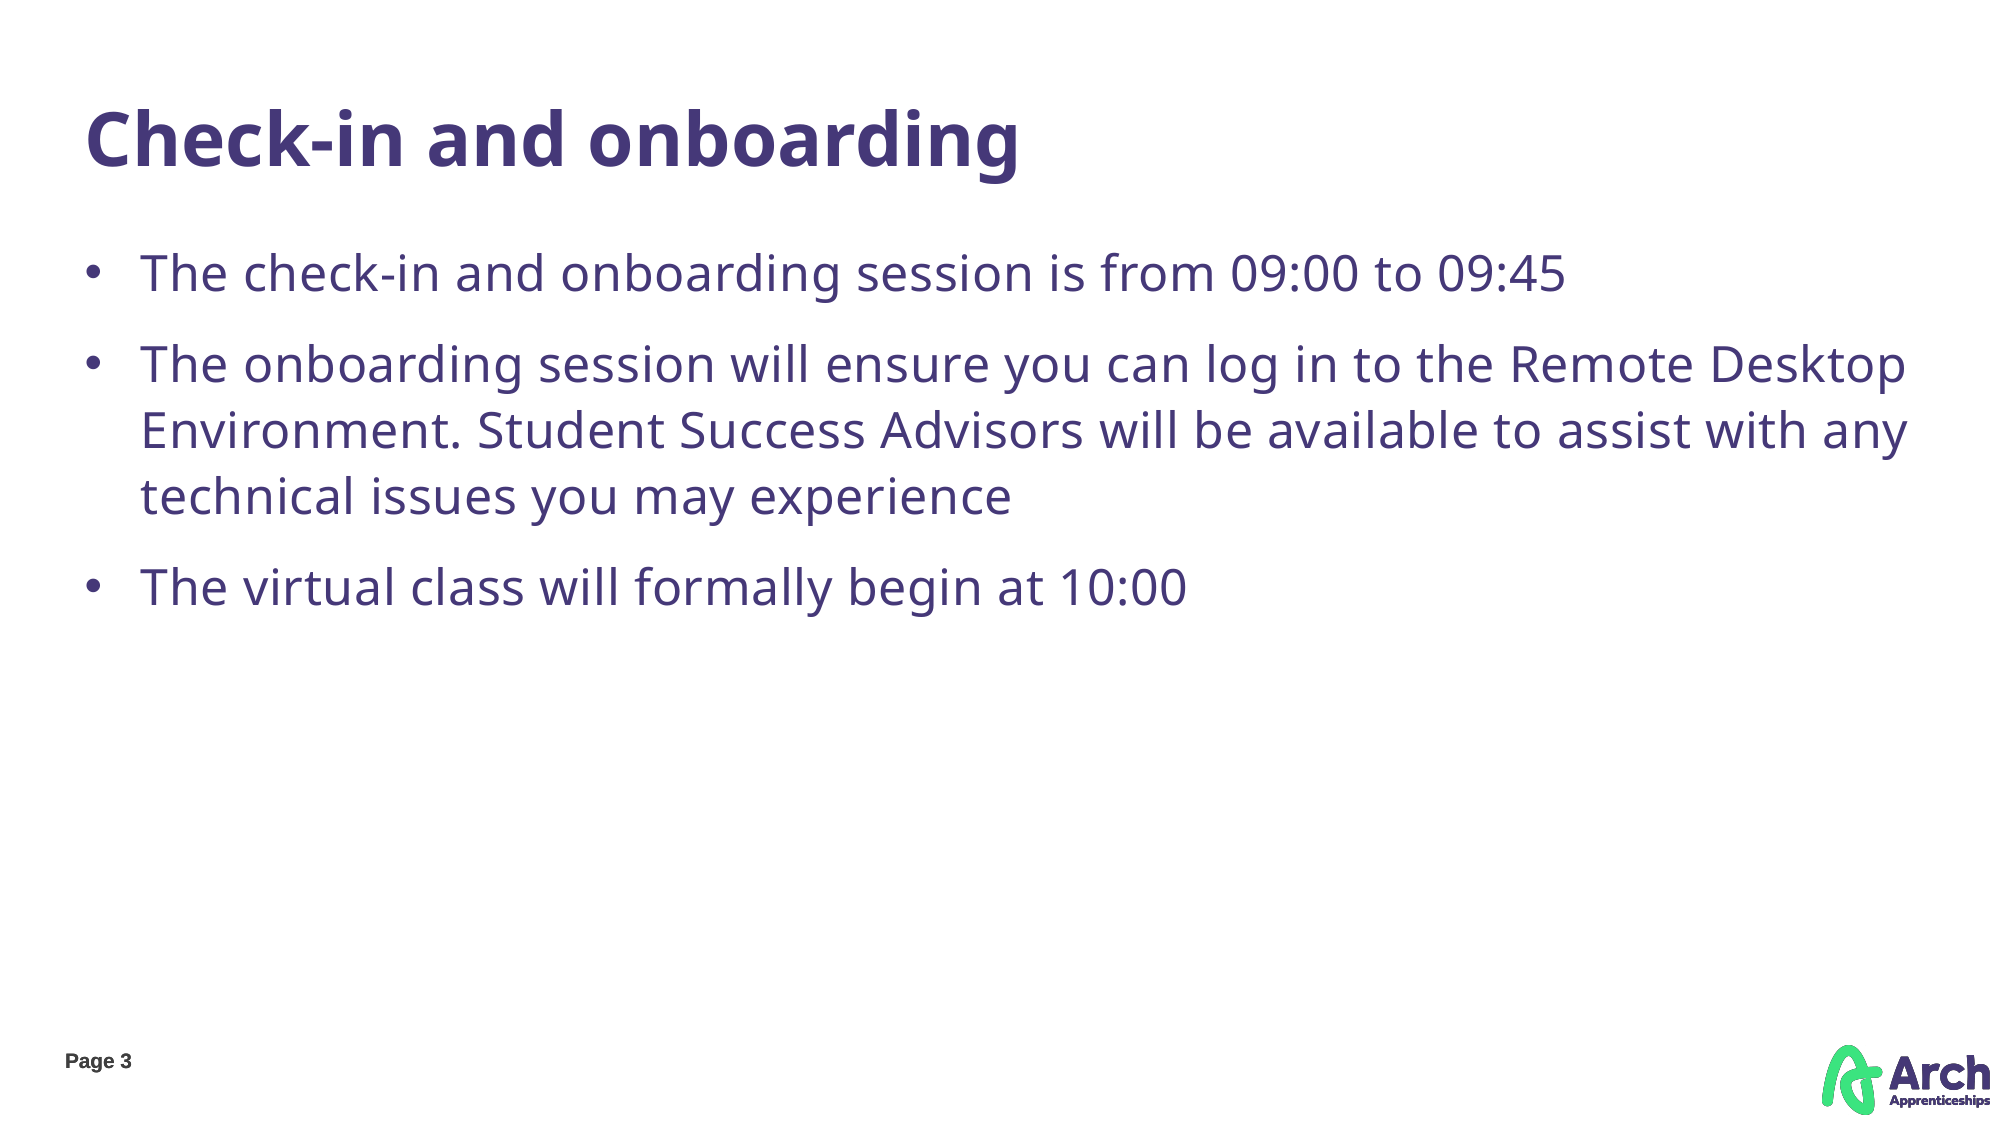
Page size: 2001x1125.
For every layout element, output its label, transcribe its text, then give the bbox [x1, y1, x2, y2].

text_box Page 3 [50, 1040, 267, 1080]
picture [1822, 1045, 1990, 1115]
list The check-in and onboarding session is from 09:00 to 09:45 The onboarding session will ensure you can log in to the Remote Desktop Environment. Student Success Advisors will be available to assist with any technical issues you may experience The virtual class will formally begin at 10:00 [84, 235, 1916, 1000]
title Check-in and onboarding [84, 91, 1916, 188]
